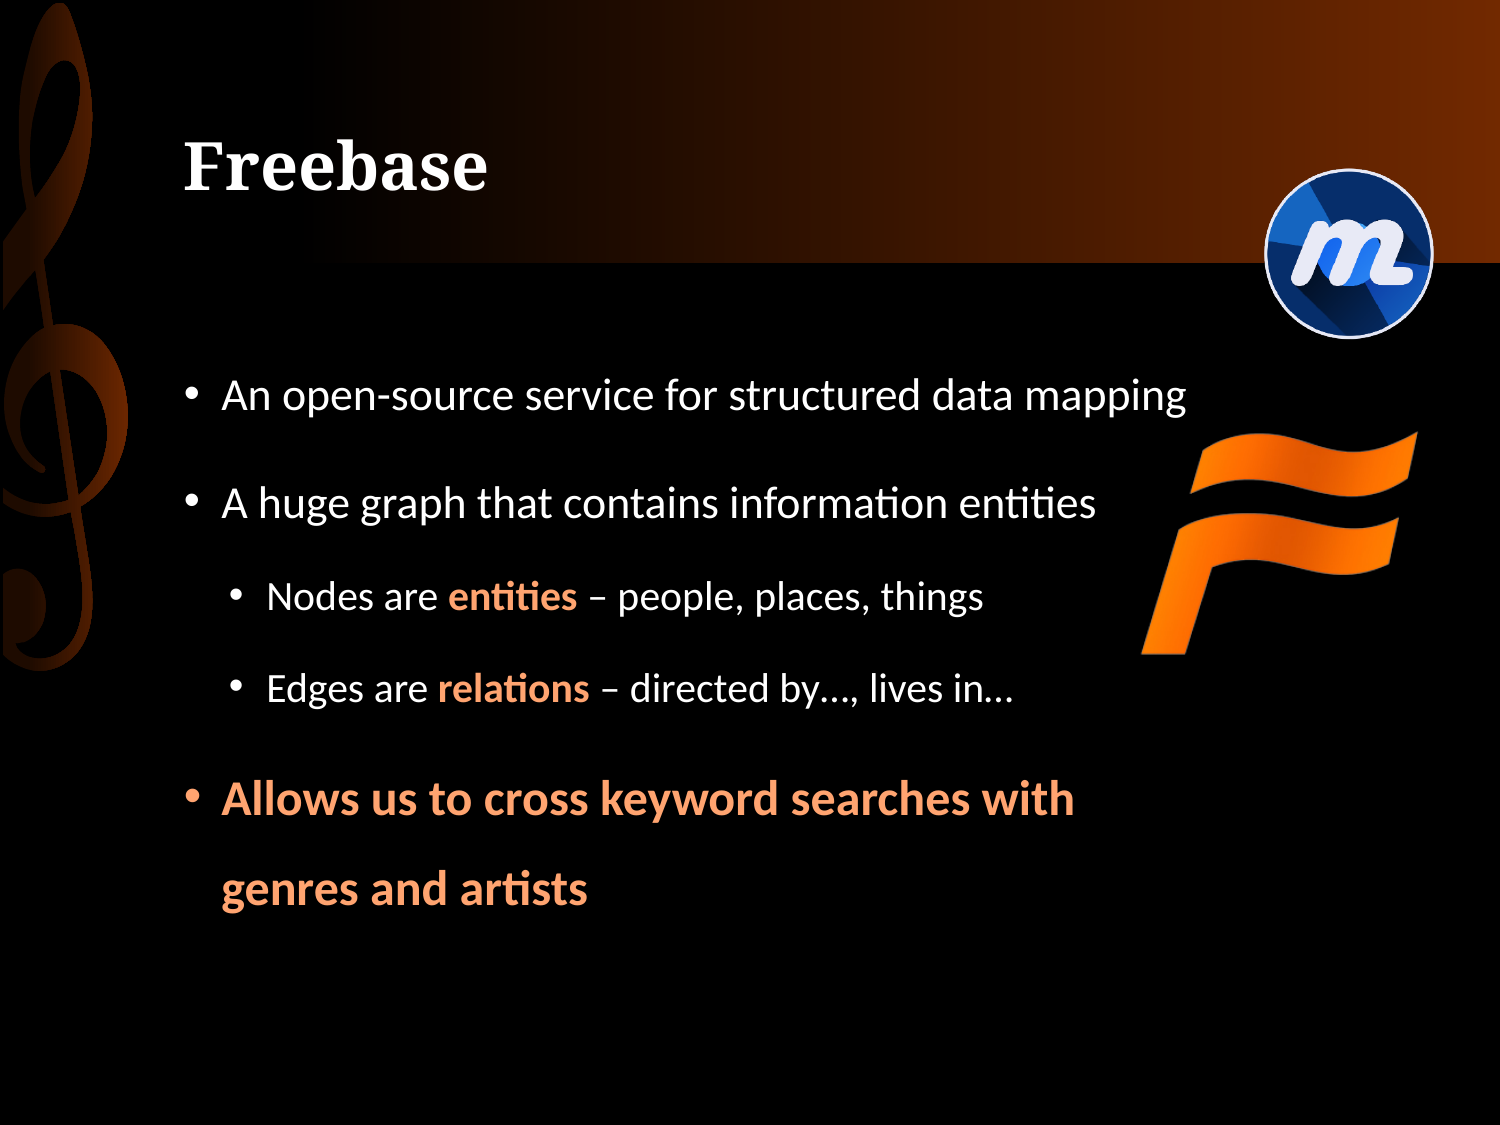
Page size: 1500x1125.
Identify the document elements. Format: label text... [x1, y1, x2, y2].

list An open-source service for structured data mapping A huge graph that contains information entities Nodes are entities – people, places, things Edges are relations – directed by…, lives in… Allows us to cross keyword searches with genres and artists [168, 329, 1208, 1055]
picture [1092, 355, 1467, 731]
picture [1262, 167, 1434, 340]
title Freebase [168, 32, 1332, 213]
